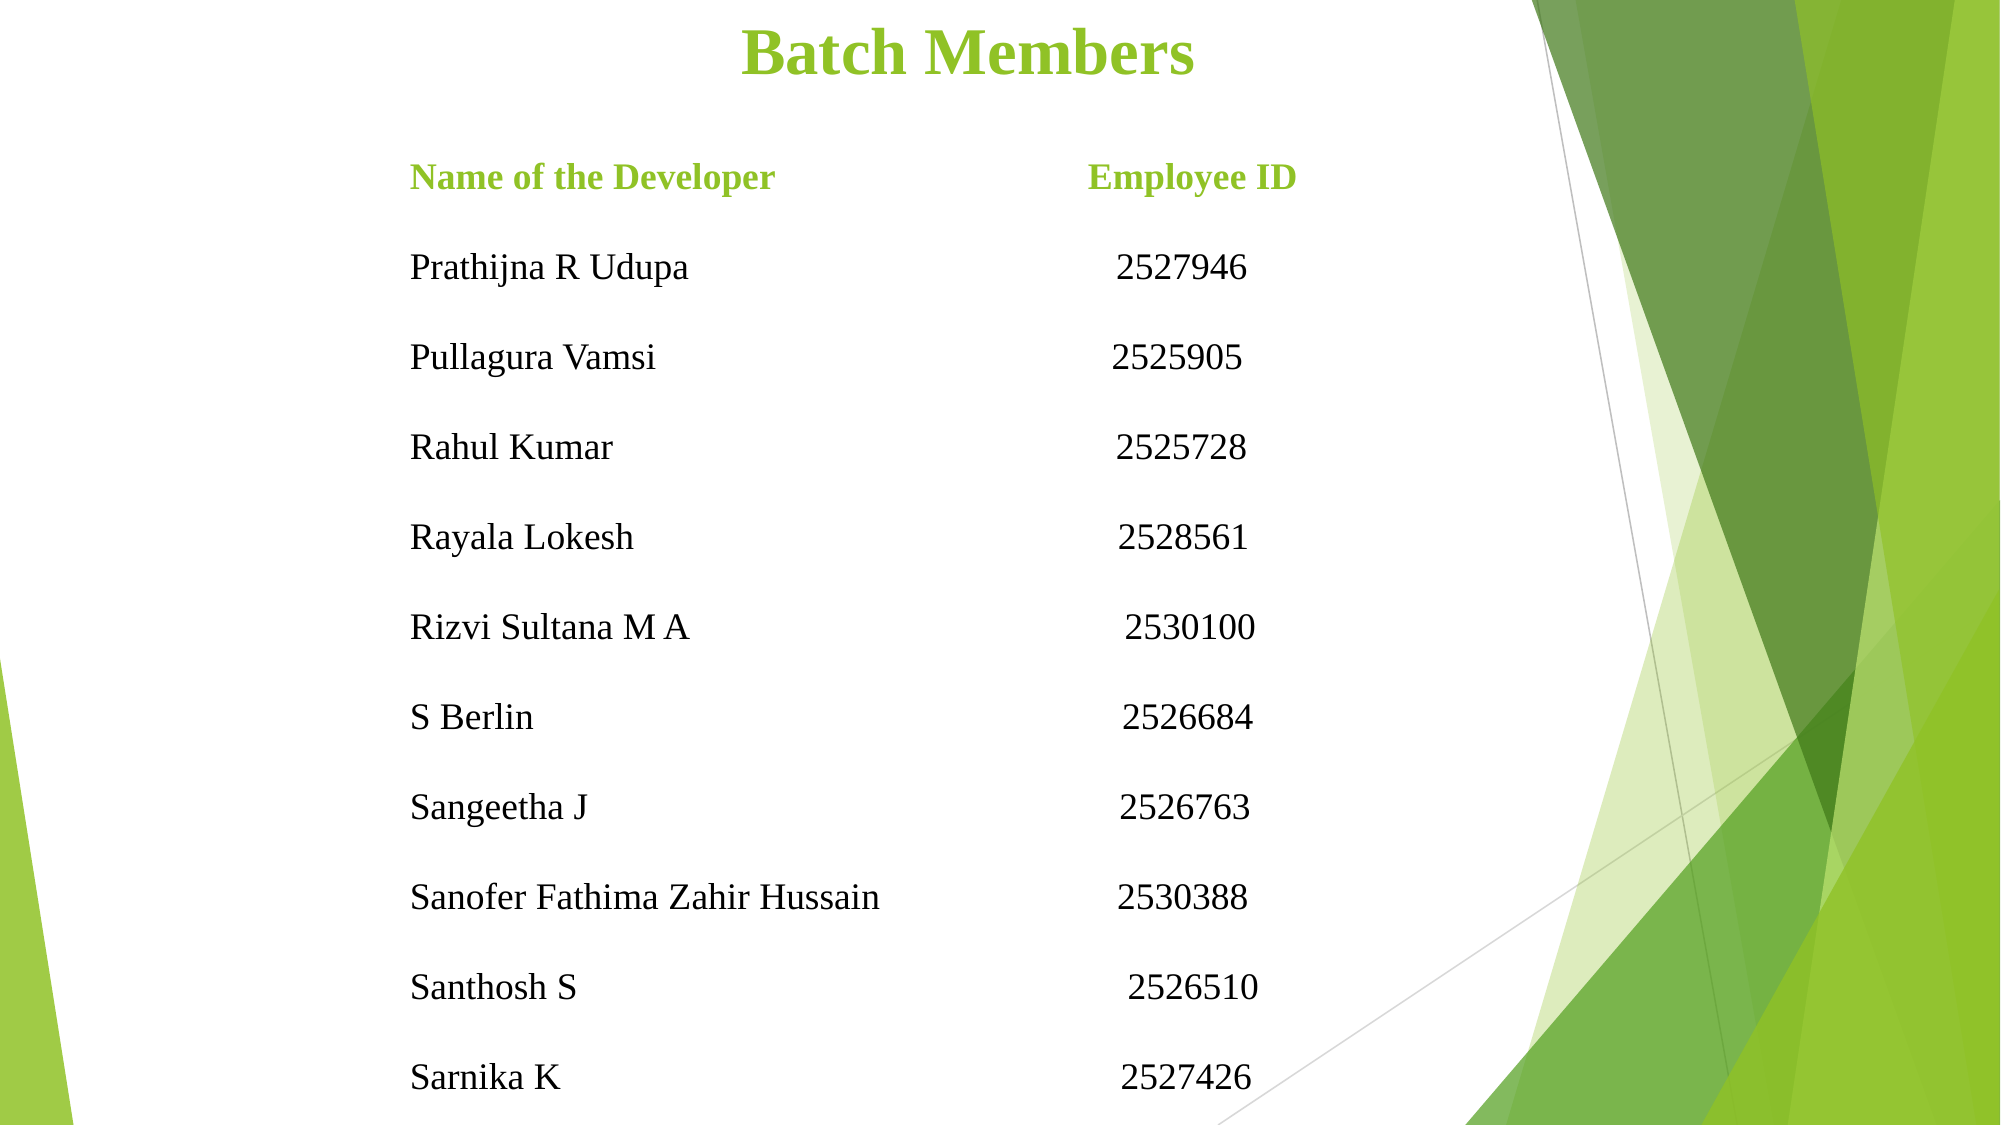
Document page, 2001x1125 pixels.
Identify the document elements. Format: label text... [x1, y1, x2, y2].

text_box Name of the Developer Employee ID Prathijna R Udupa 2527946 Pullagura Vamsi 2525905 Rahul Kumar 2525728 Rayala Lokesh 2528561 Rizvi Sultana M A 2530100 S Berlin 2526684 Sangeetha J 2526763 Sanofer Fathima Zahir Hussain 2530388 Santhosh S 2526510 Sarnika K 2527426 [394, 144, 1844, 1125]
title Batch Members [156, 0, 1882, 218]
